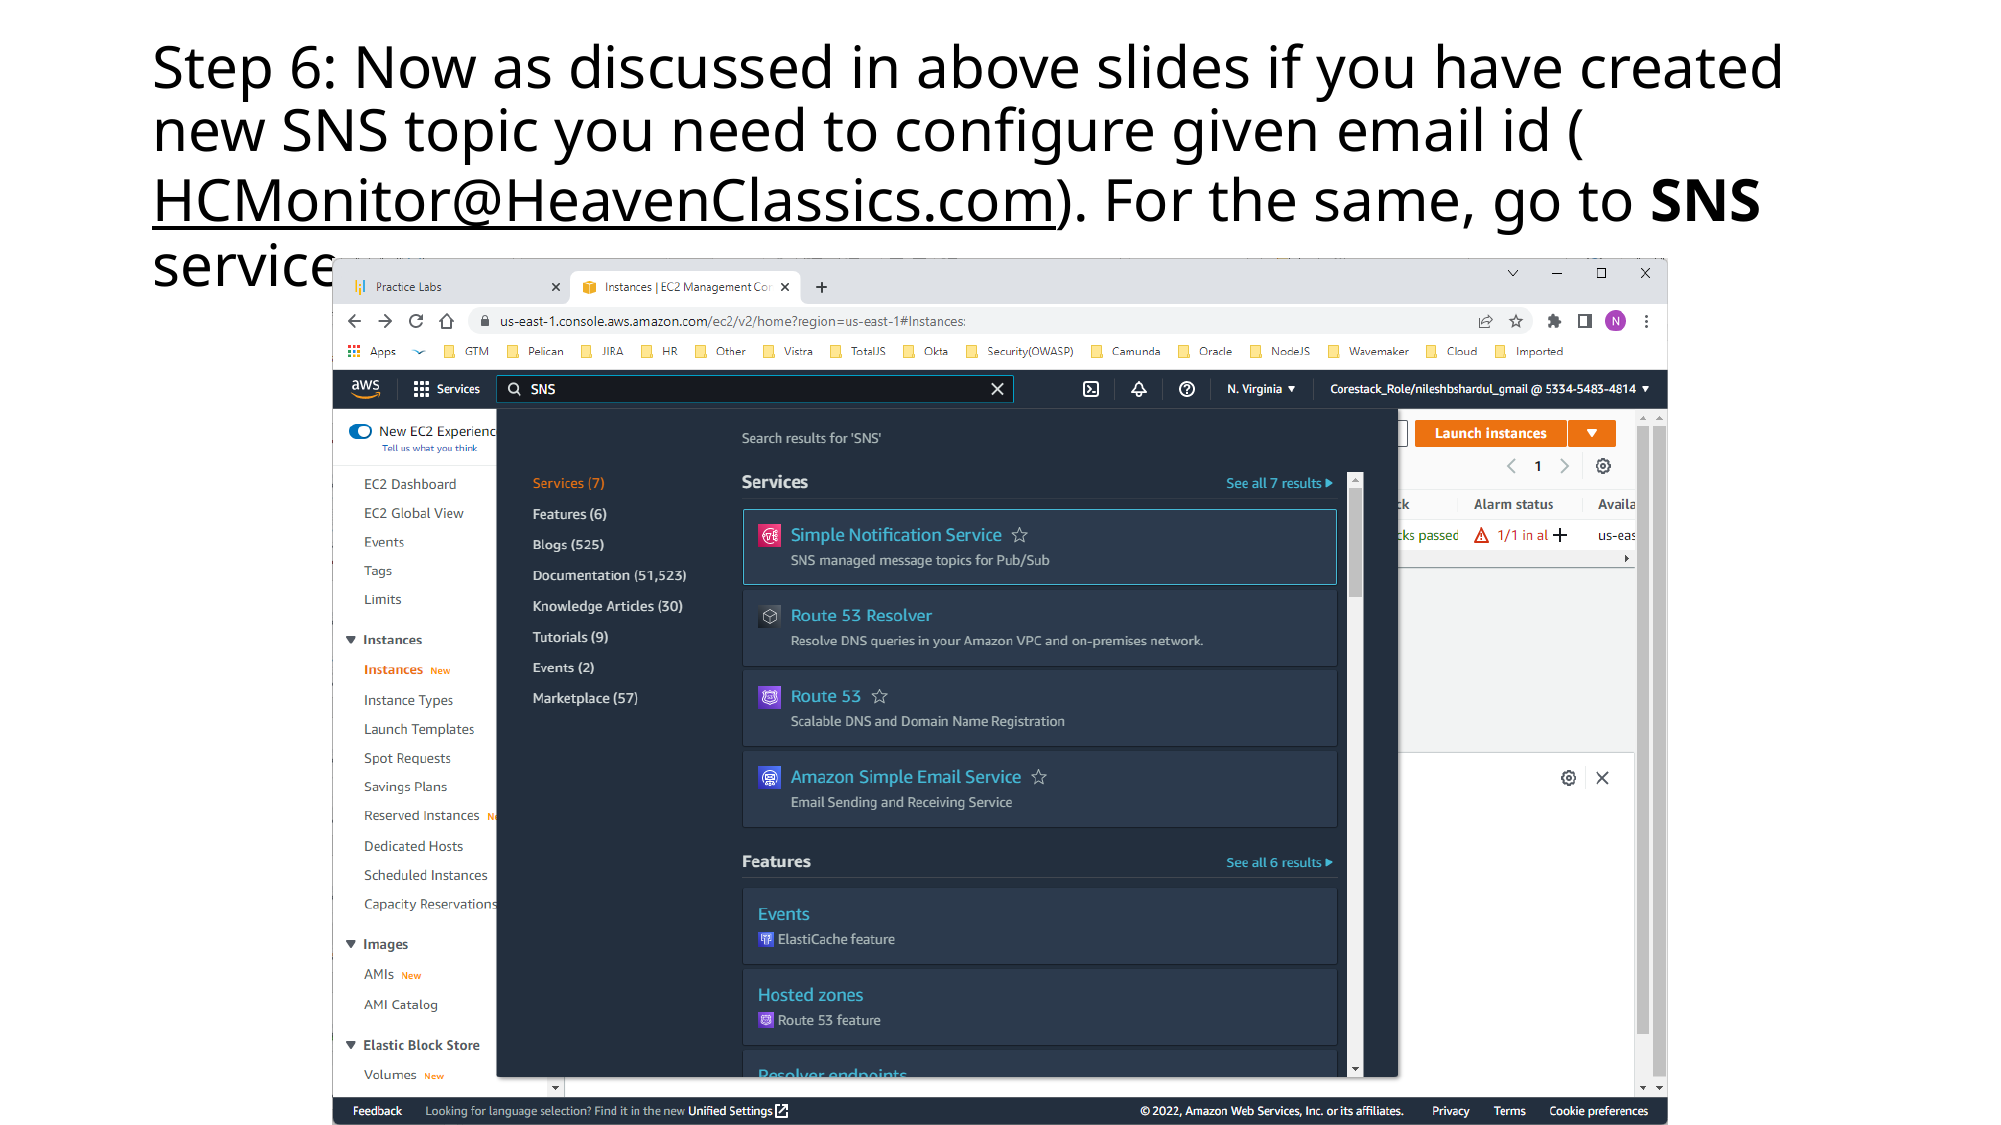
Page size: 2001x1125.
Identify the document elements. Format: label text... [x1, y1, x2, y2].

title Step 6: Now as discussed in above slides if you have created new SNS topic you need to configure given email id (HCMonitor@HeavenClassics.com). For the same, go to SNS service [137, 59, 1863, 278]
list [331, 258, 1668, 1125]
